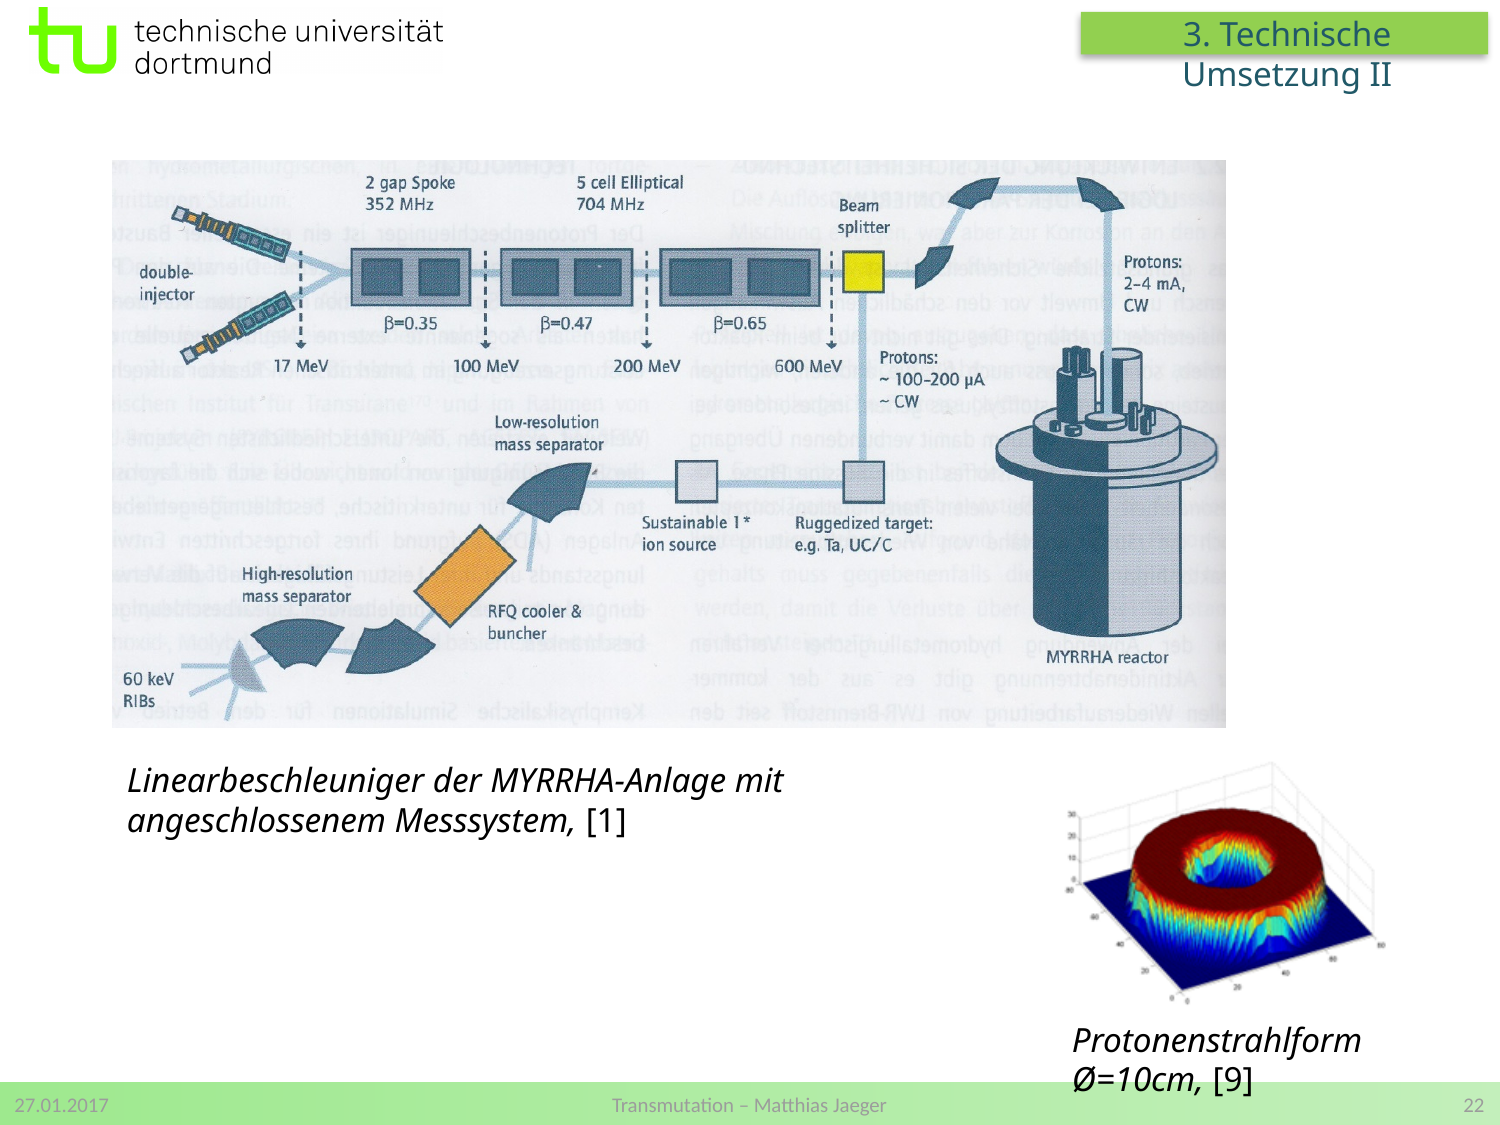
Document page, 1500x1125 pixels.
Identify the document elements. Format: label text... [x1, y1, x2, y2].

picture [111, 160, 1226, 729]
text_box 3. Technische Umsetzung II [1080, 5, 1495, 141]
picture [1056, 751, 1400, 1015]
picture [29, 7, 443, 74]
text_box Protonenstrahlform Ø=10cm, [9] [1057, 1011, 1471, 1106]
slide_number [0, 1074, 350, 1125]
text_box Linearbeschleuniger der MYRRHA-Anlage mit angeschlossenem Messsystem, [1] [112, 751, 1054, 846]
slide_number 22 [1149, 1074, 1500, 1125]
footer Transmutation – Matthias Jaeger [511, 1074, 987, 1125]
